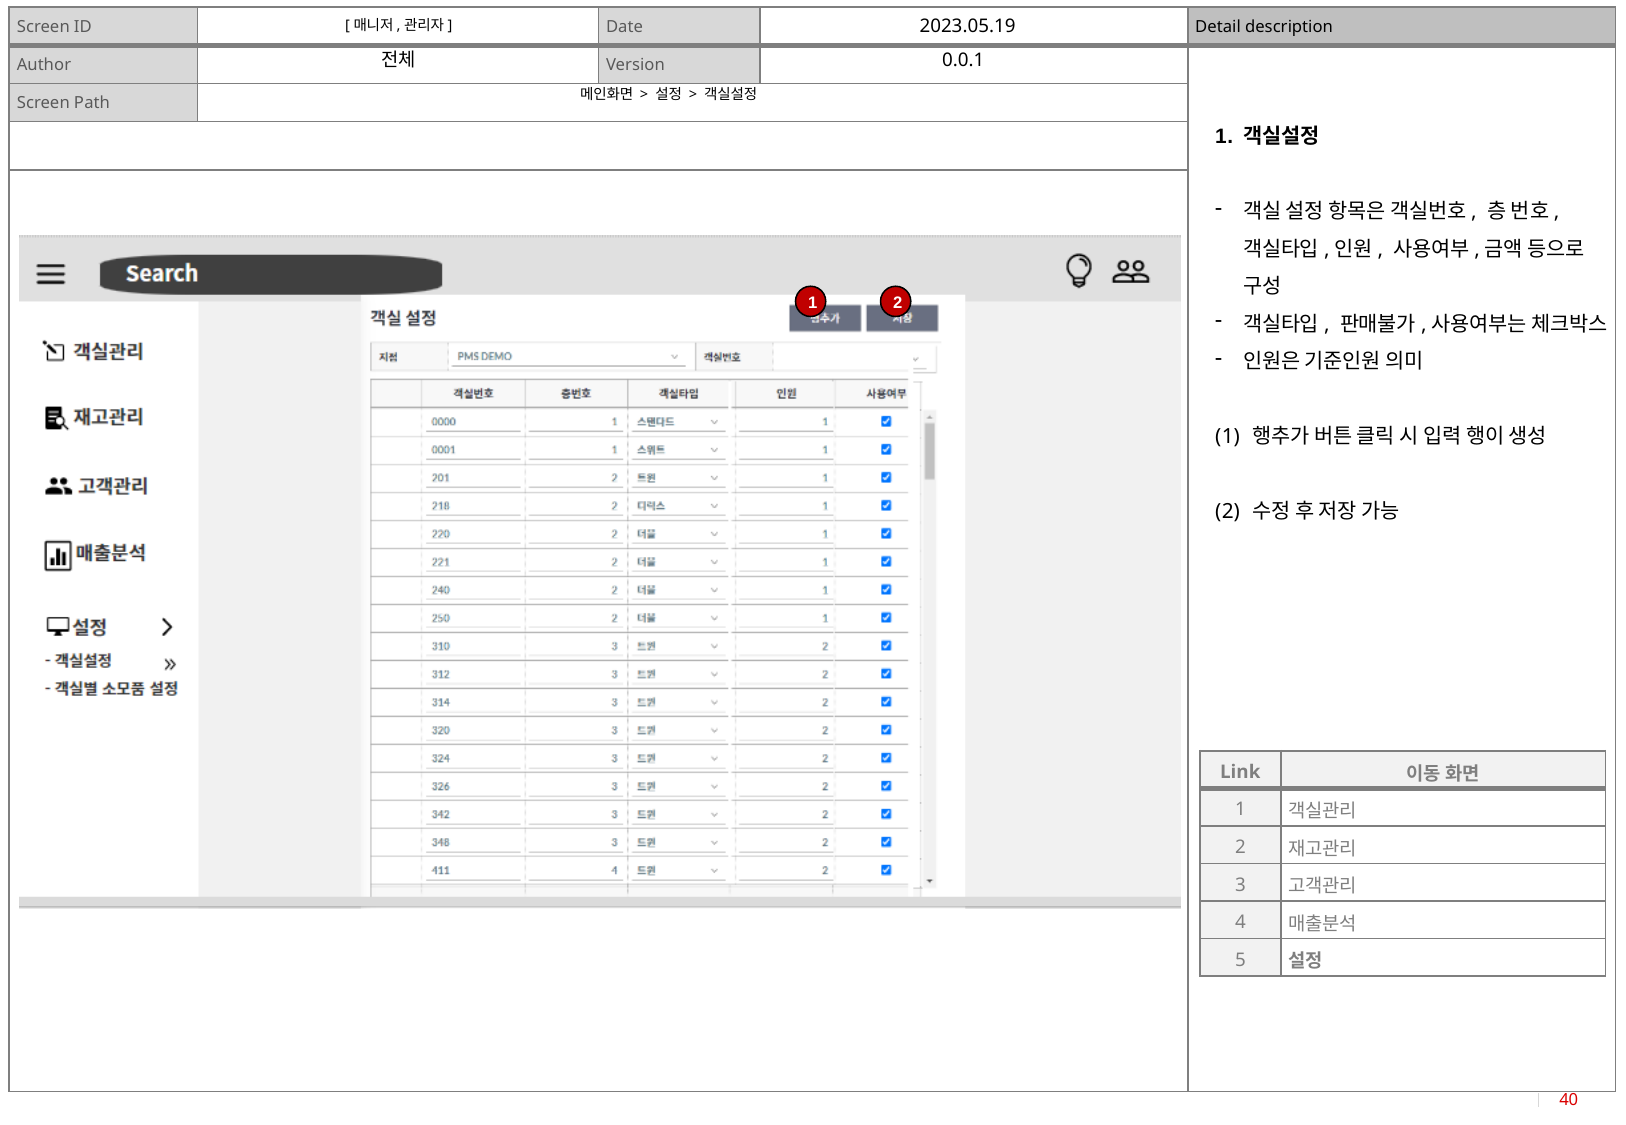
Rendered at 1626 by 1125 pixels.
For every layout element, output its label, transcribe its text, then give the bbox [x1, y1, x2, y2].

table_cell 5 [1201, 939, 1280, 975]
picture [19, 234, 1181, 909]
text_box 메인화면 > 설정 > 객실설정 [456, 77, 882, 111]
table_cell 설정 [1282, 939, 1605, 975]
text_box 2023.05.19 [773, 5, 1162, 44]
slide_number 40 [1550, 1081, 1588, 1119]
text_box 전체 [205, 41, 593, 78]
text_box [880, 285, 912, 317]
table_cell 매출분석 [1282, 902, 1605, 938]
text_box [매니저,관리자] [205, 8, 593, 41]
text_box 0.0.1 [769, 40, 1157, 78]
table_cell 4 [1201, 902, 1280, 938]
text_box 객실설정 객실 설정 항목은 객실번호, 층 번호, 객실타입,인원, 사용여부,금액 등으로 구성 객실타입, 판매불가,사용여부는 체크박스 인원은 기준인원 의미 행추가 버튼 클릭 시 입력 행이 생성 수정 후 저장 가능 [1200, 107, 1625, 900]
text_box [795, 285, 826, 317]
